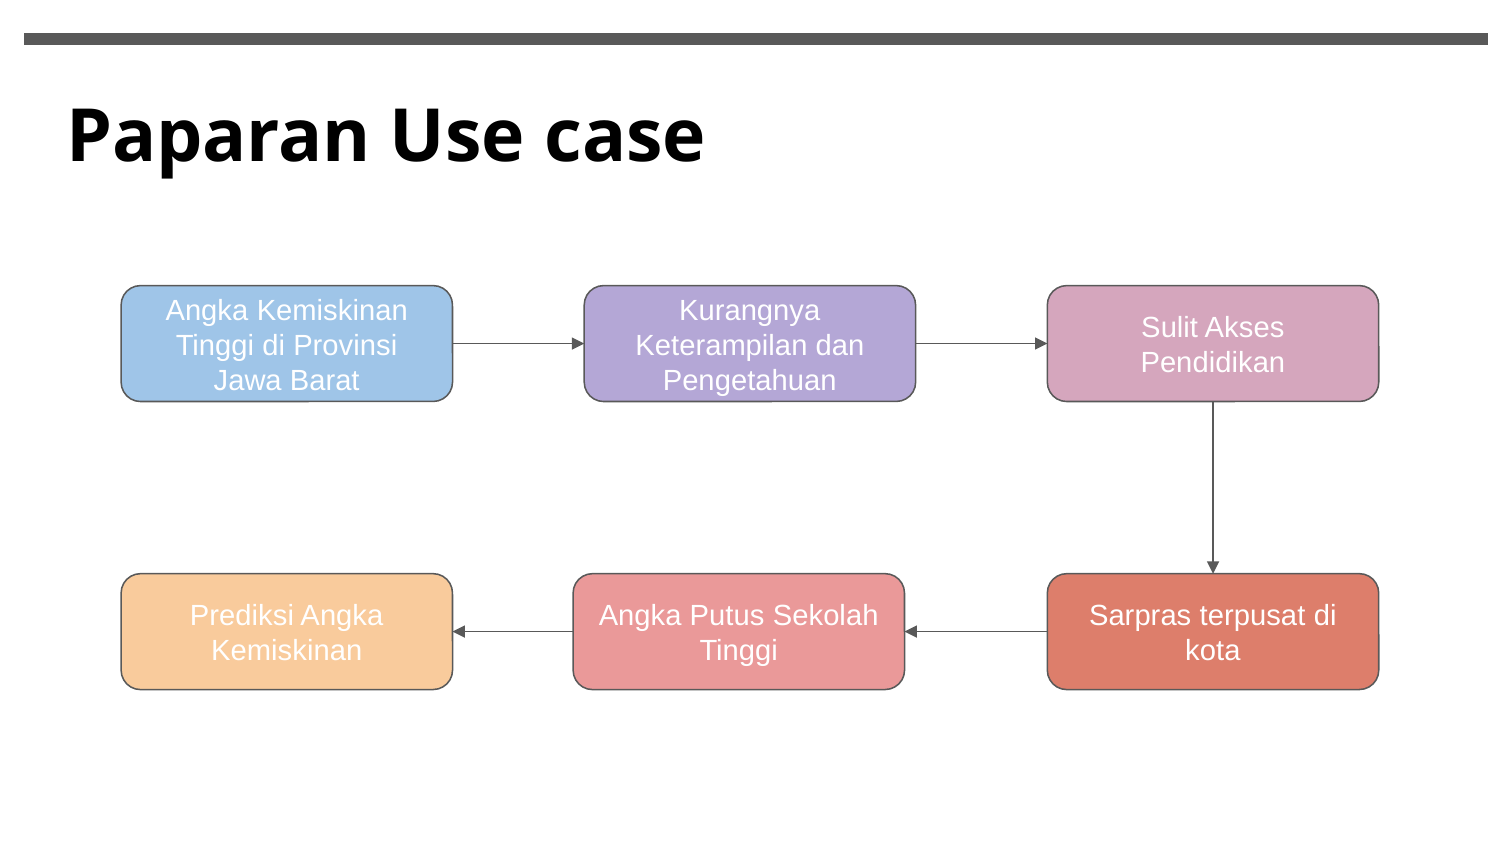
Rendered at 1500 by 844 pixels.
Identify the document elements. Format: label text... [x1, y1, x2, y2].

text_box Sulit Akses Pendidikan [1047, 285, 1379, 402]
text_box Angka Kemiskinan Tinggi di Provinsi Jawa Barat [121, 285, 453, 402]
text_box Kurangnya Keterampilan dan Pengetahuan [584, 285, 916, 402]
text_box Prediksi Angka Kemiskinan [121, 573, 453, 690]
title Paparan Use case [51, 72, 1449, 167]
text_box Angka Putus Sekolah Tinggi [573, 573, 905, 690]
text_box Sarpras terpusat di kota [1047, 573, 1379, 690]
